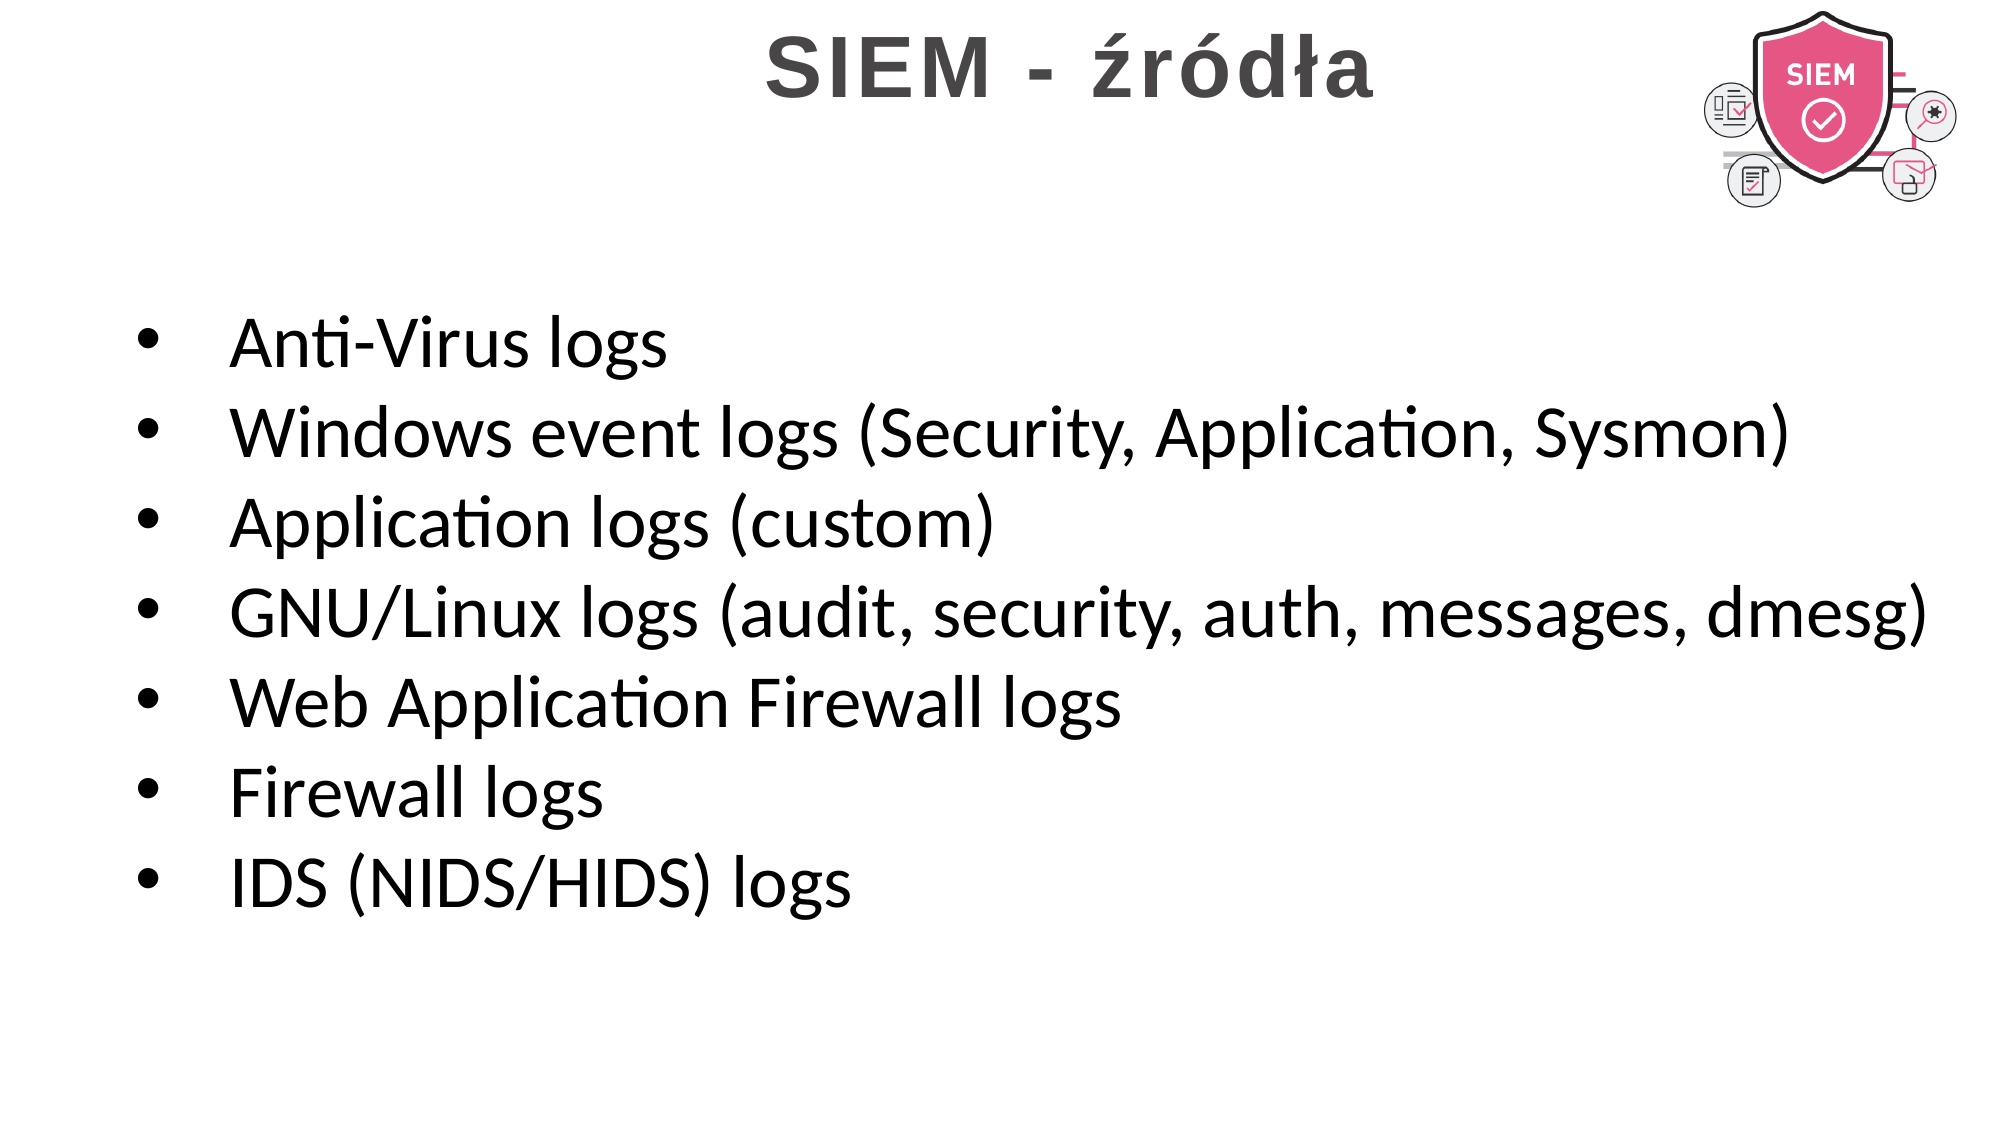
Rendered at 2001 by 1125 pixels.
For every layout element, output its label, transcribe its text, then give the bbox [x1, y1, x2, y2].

text_box Anti-Virus logs Windows event logs (Security, Application, Sysmon) Application logs (custom) GNU/Linux logs (audit, security, auth, messages, dmesg) Web Application Firewall logs Firewall logs IDS (NIDS/HIDS) logs [135, 292, 1939, 923]
text_box SIEM - źródła [245, 10, 1702, 116]
picture [1703, 10, 1957, 208]
